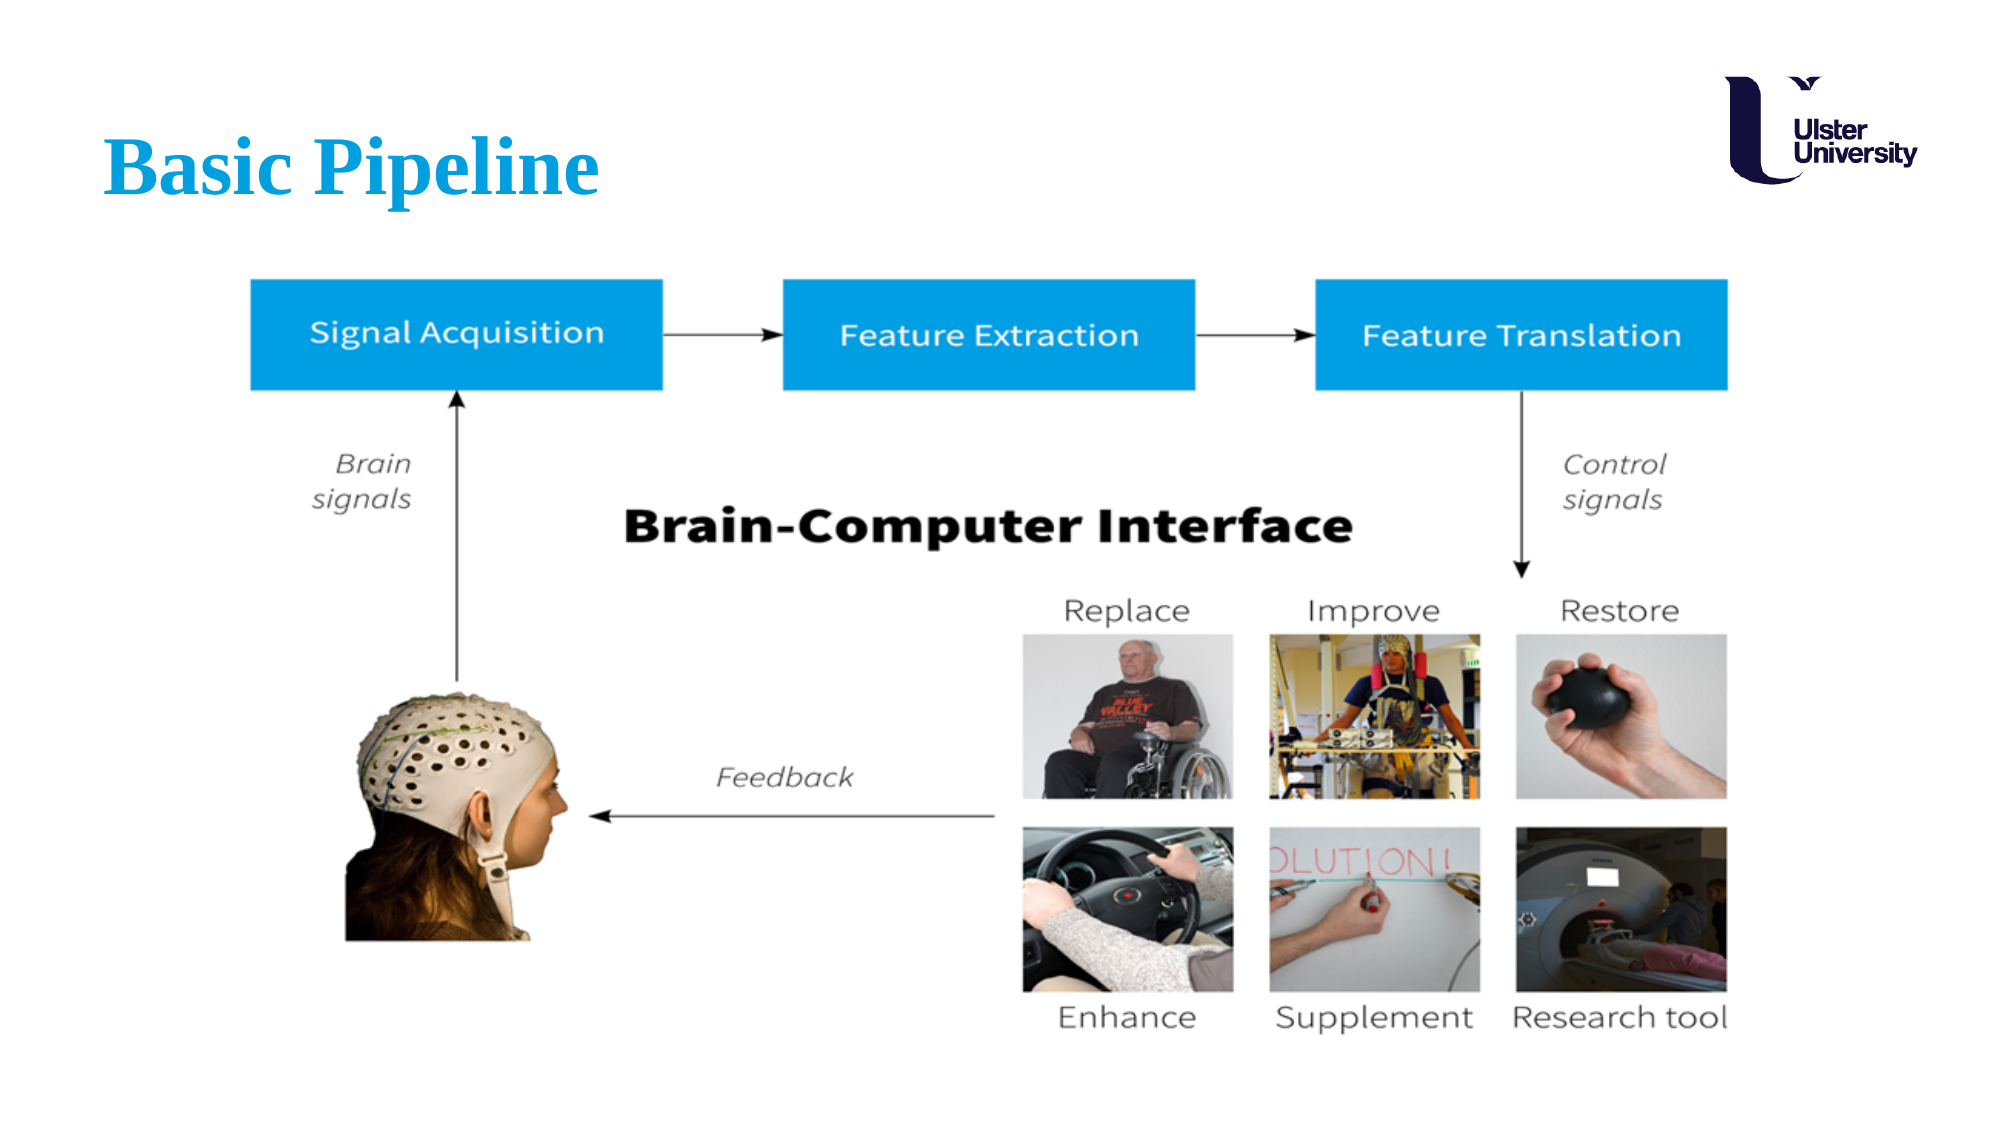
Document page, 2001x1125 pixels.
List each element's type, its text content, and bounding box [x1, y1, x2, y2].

picture [1688, 33, 1955, 221]
title Basic Pipeline [88, 93, 1693, 221]
picture [230, 264, 1748, 1050]
